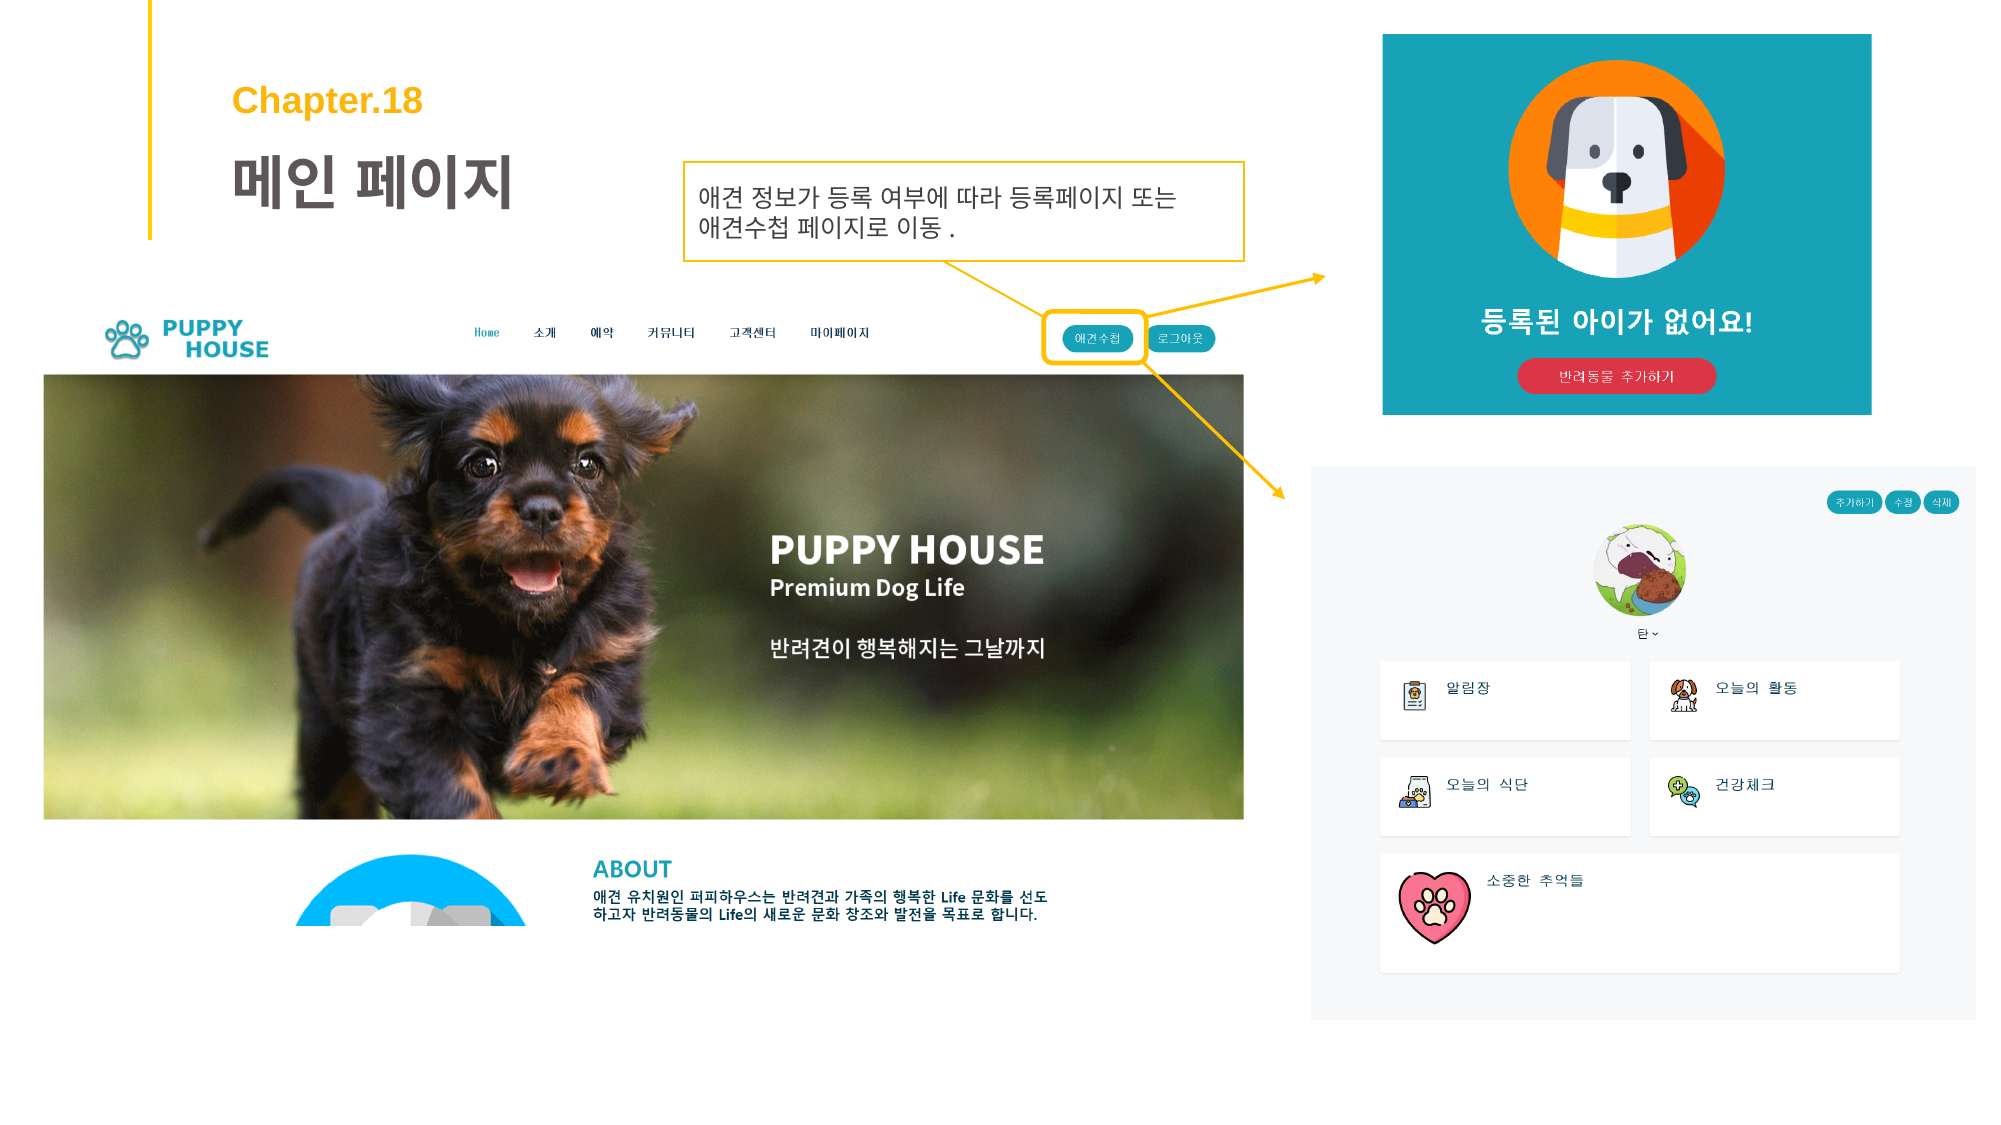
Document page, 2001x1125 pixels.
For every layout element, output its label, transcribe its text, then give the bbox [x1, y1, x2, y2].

text_box 애견 정보가 등록 여부에 따라 등록페이지 또는 애견수첩 페이지로 이동. [684, 175, 1248, 251]
text_box Chapter.18 [217, 68, 1044, 129]
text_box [942, 260, 1045, 318]
picture [1382, 34, 1872, 415]
text_box 메인 페이지 [217, 138, 1382, 224]
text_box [1143, 362, 1286, 500]
picture [331, 902, 490, 926]
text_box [1144, 275, 1326, 318]
picture [43, 311, 1244, 926]
text_box [683, 161, 1245, 262]
picture [1311, 466, 1976, 1025]
